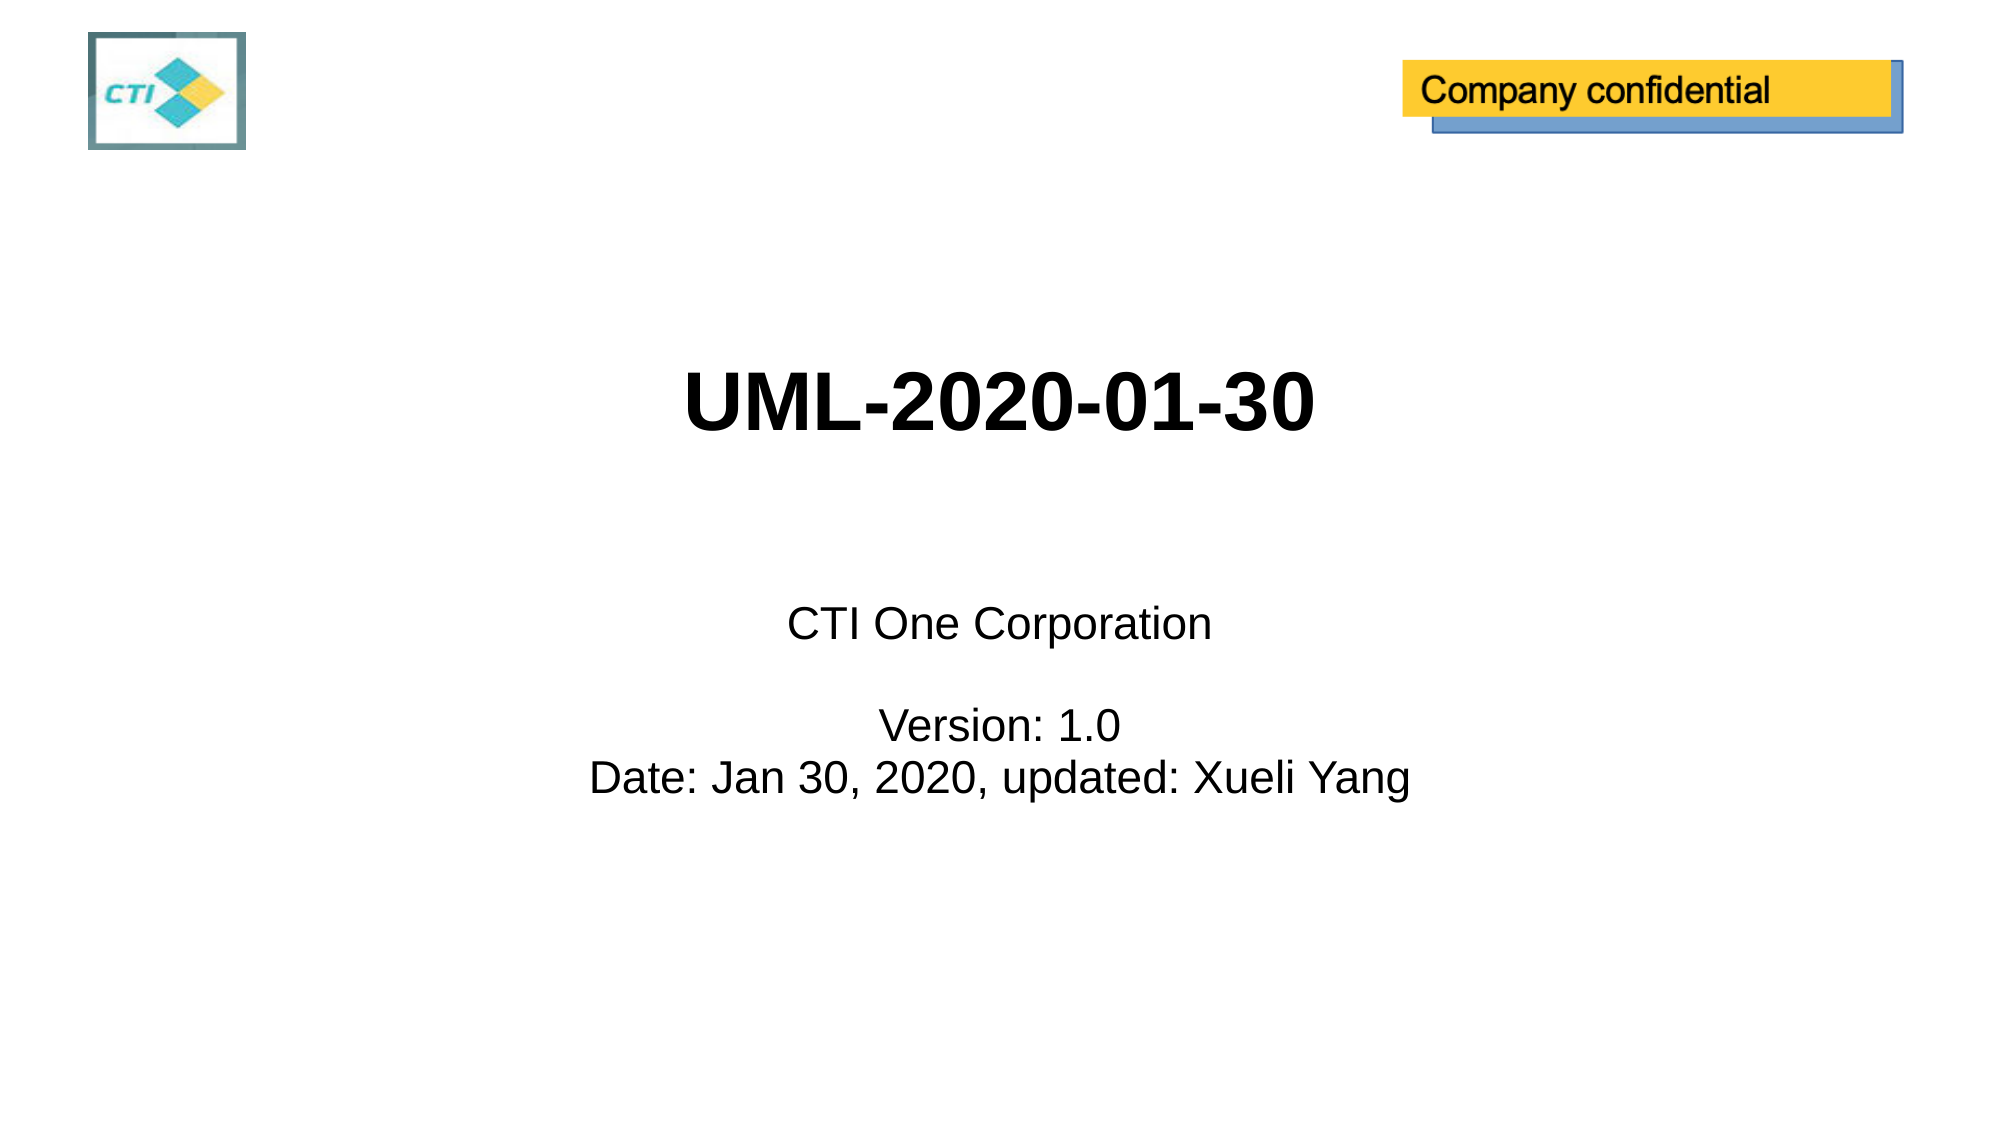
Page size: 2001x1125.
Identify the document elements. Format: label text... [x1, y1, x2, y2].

title UML-2020-01-30 [249, 184, 1750, 456]
picture [88, 32, 246, 150]
picture [1388, 22, 1937, 180]
subtitle CTI One Corporation Version: 1.0 Date: Jan 30, 2020, updated: Xueli Yang [249, 590, 1750, 863]
